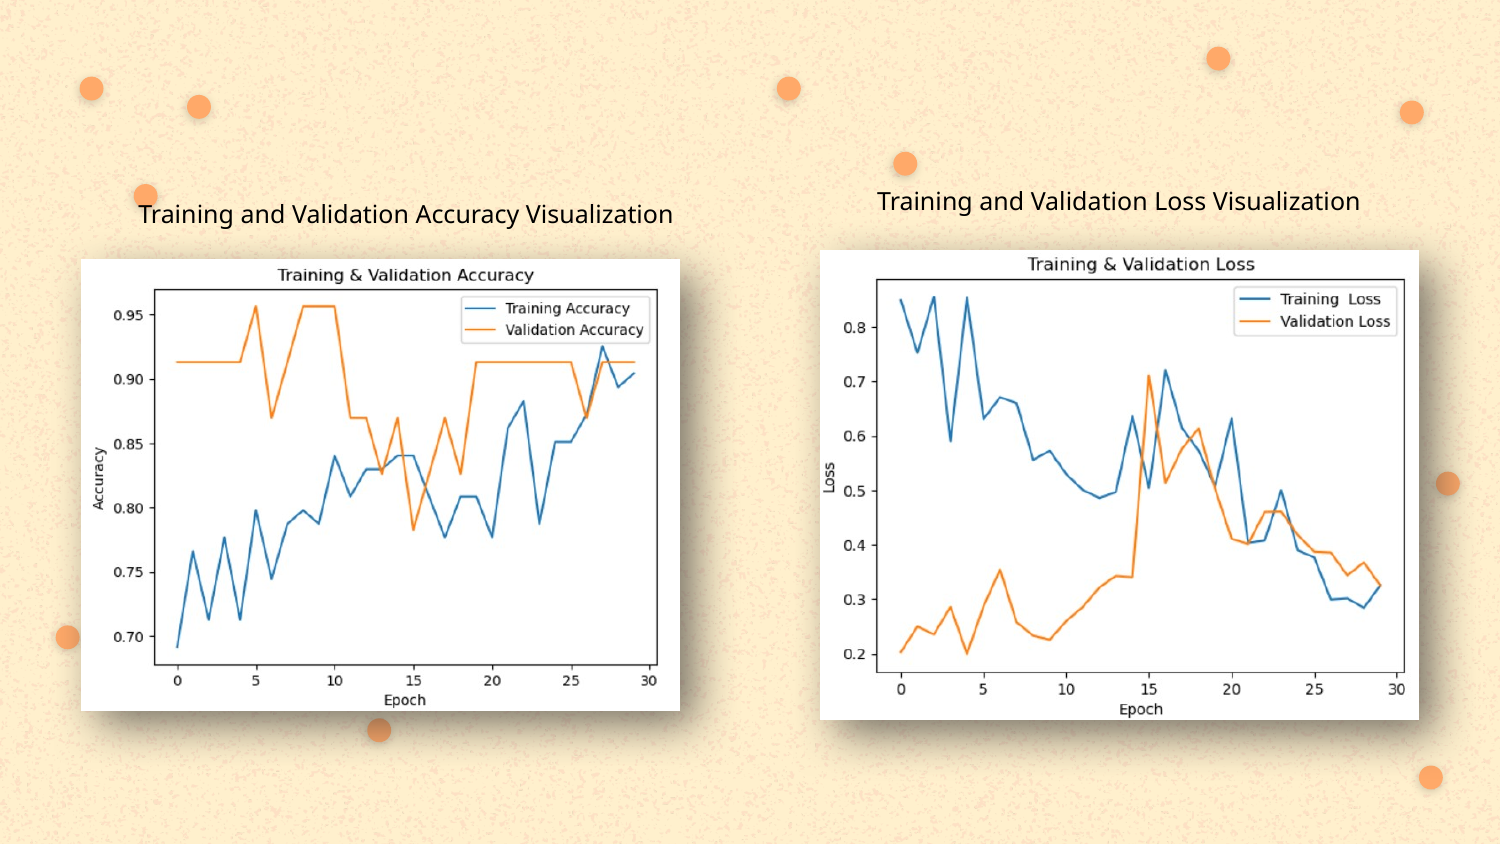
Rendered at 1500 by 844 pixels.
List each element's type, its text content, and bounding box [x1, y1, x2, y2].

text_box Training and Validation Loss Visualization [744, 177, 1495, 223]
picture [819, 250, 1419, 721]
text_box Training and Validation Accuracy Visualization [31, 190, 782, 236]
picture [80, 259, 680, 712]
